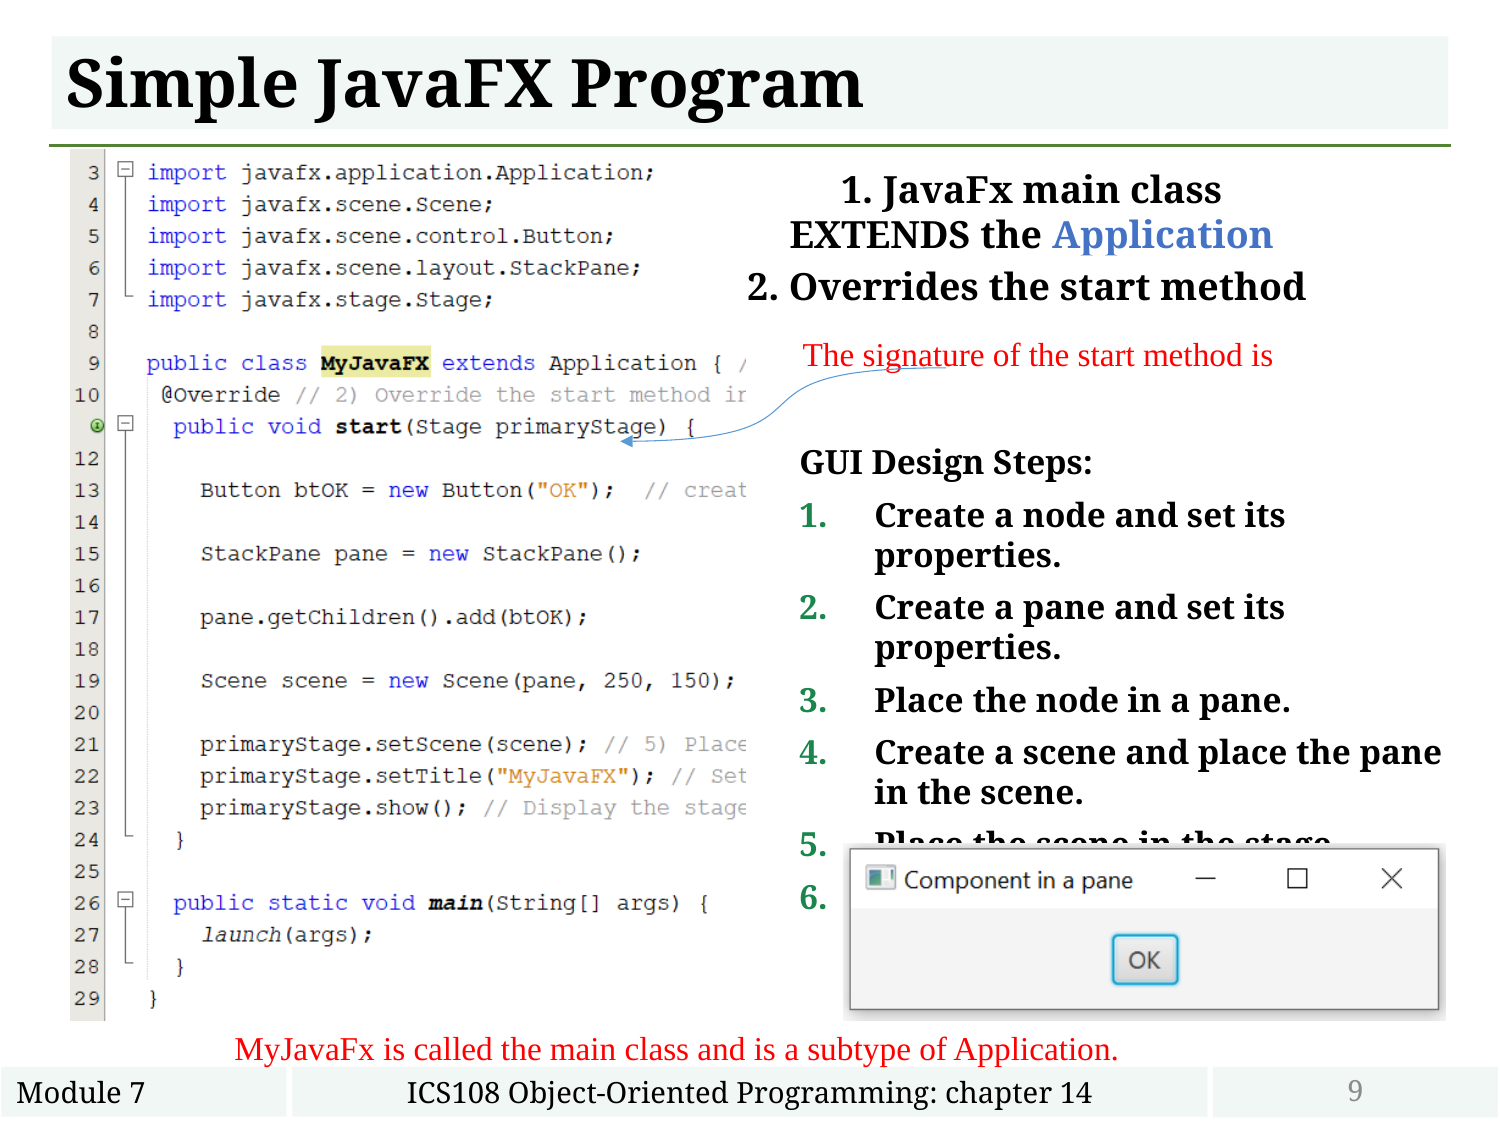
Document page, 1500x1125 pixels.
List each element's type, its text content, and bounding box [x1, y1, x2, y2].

text_box The signature of the start method is [787, 325, 1298, 381]
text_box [620, 367, 947, 442]
text_box 1. JavaFx main class EXTENDS the Application class [750, 158, 1314, 255]
picture [70, 149, 746, 1021]
text_box 2. Overrides the start method [746, 255, 1322, 316]
picture [843, 843, 1446, 1021]
title Simple JavaFX Program [51, 36, 1449, 130]
text_box MyJavaFx is called the main class and is a subtype of Application. [208, 1020, 1147, 1075]
slide_number 9 [1212, 1066, 1498, 1118]
list GUI Design Steps: Create a node and set its properties. Create a pane and set its properties. Place the node in a pane. Create a scene and place the pane in the scene. Place the scene in the stage. Show the stage [784, 434, 1483, 847]
